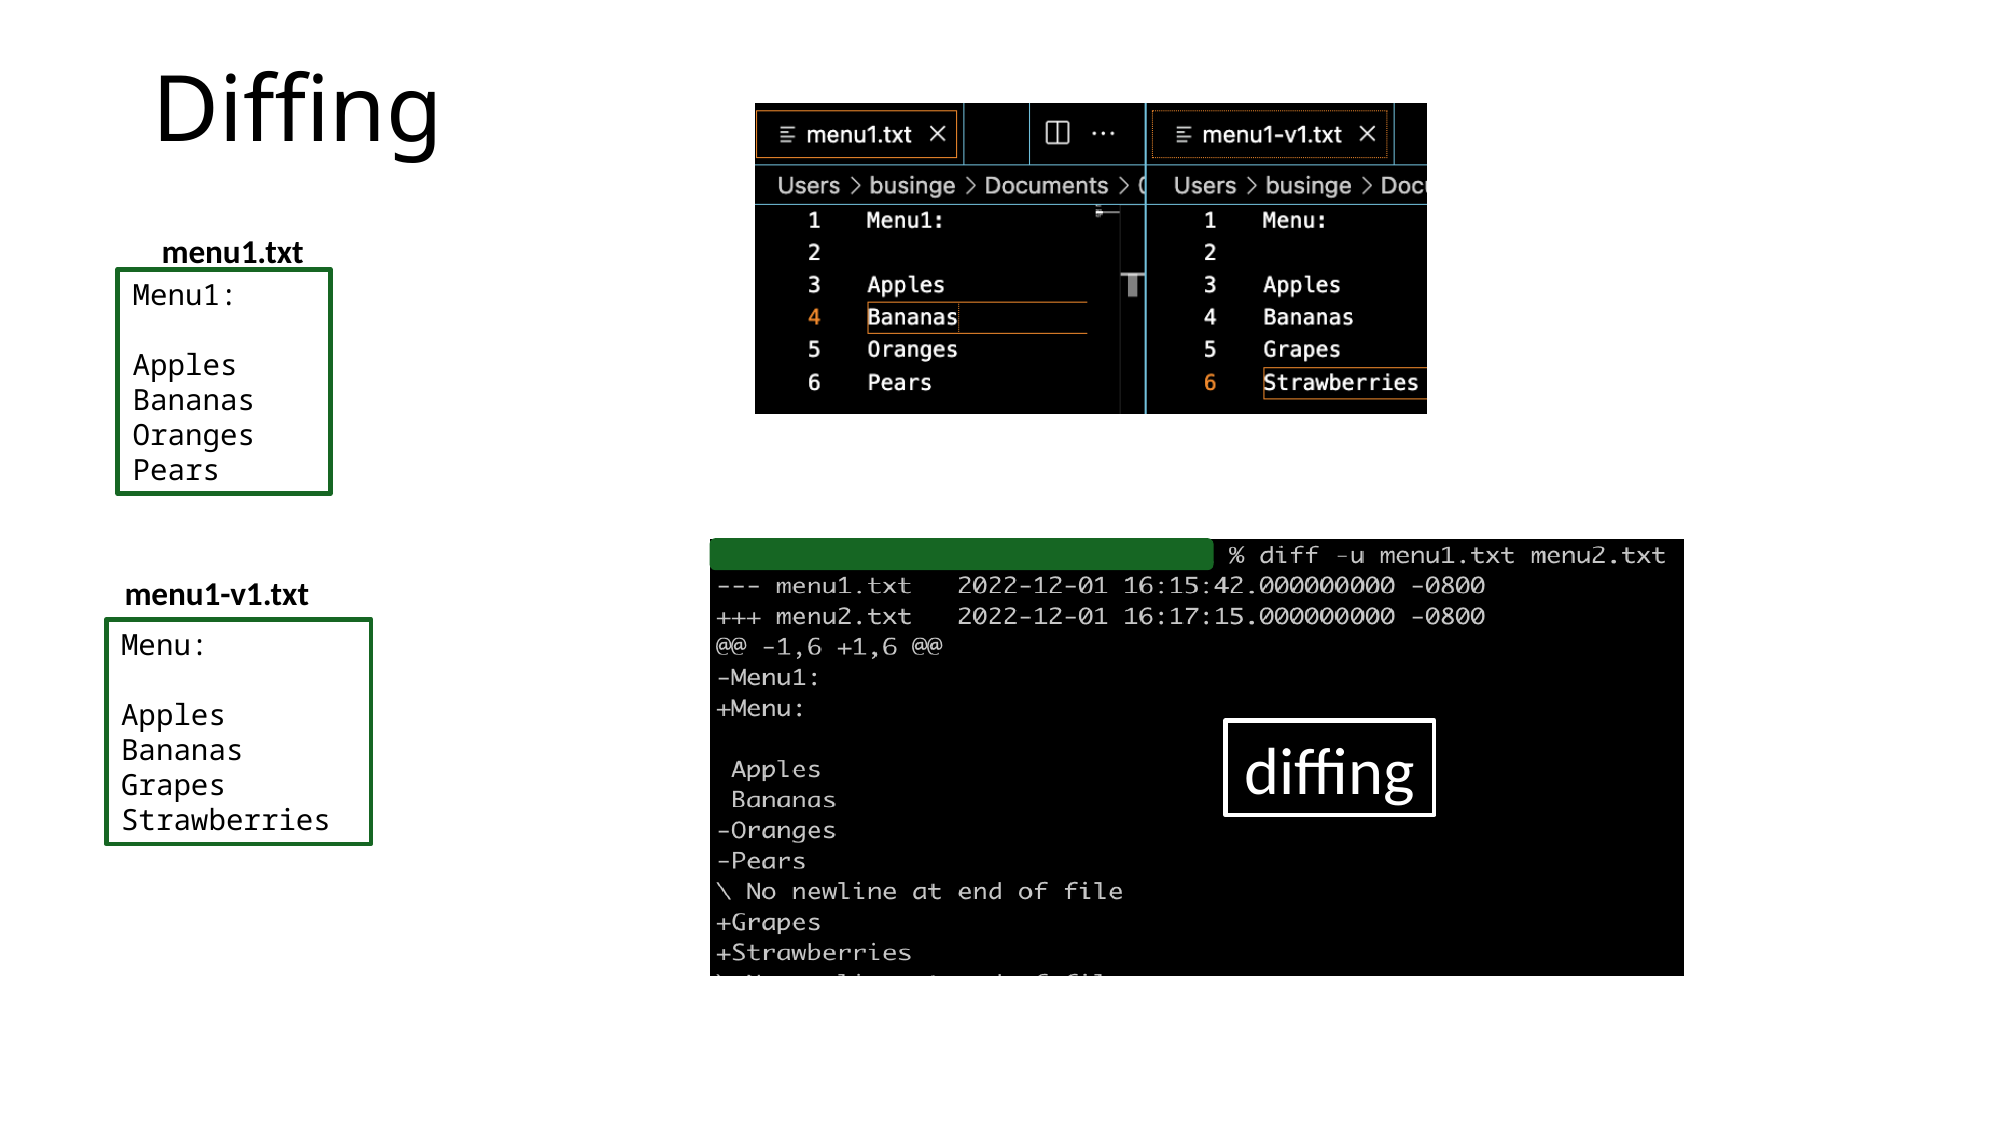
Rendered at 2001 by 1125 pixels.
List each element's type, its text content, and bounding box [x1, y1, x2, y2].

picture [755, 103, 1427, 414]
title Diffing [137, 53, 1863, 170]
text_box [117, 222, 360, 497]
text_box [710, 539, 1684, 977]
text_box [106, 564, 371, 837]
